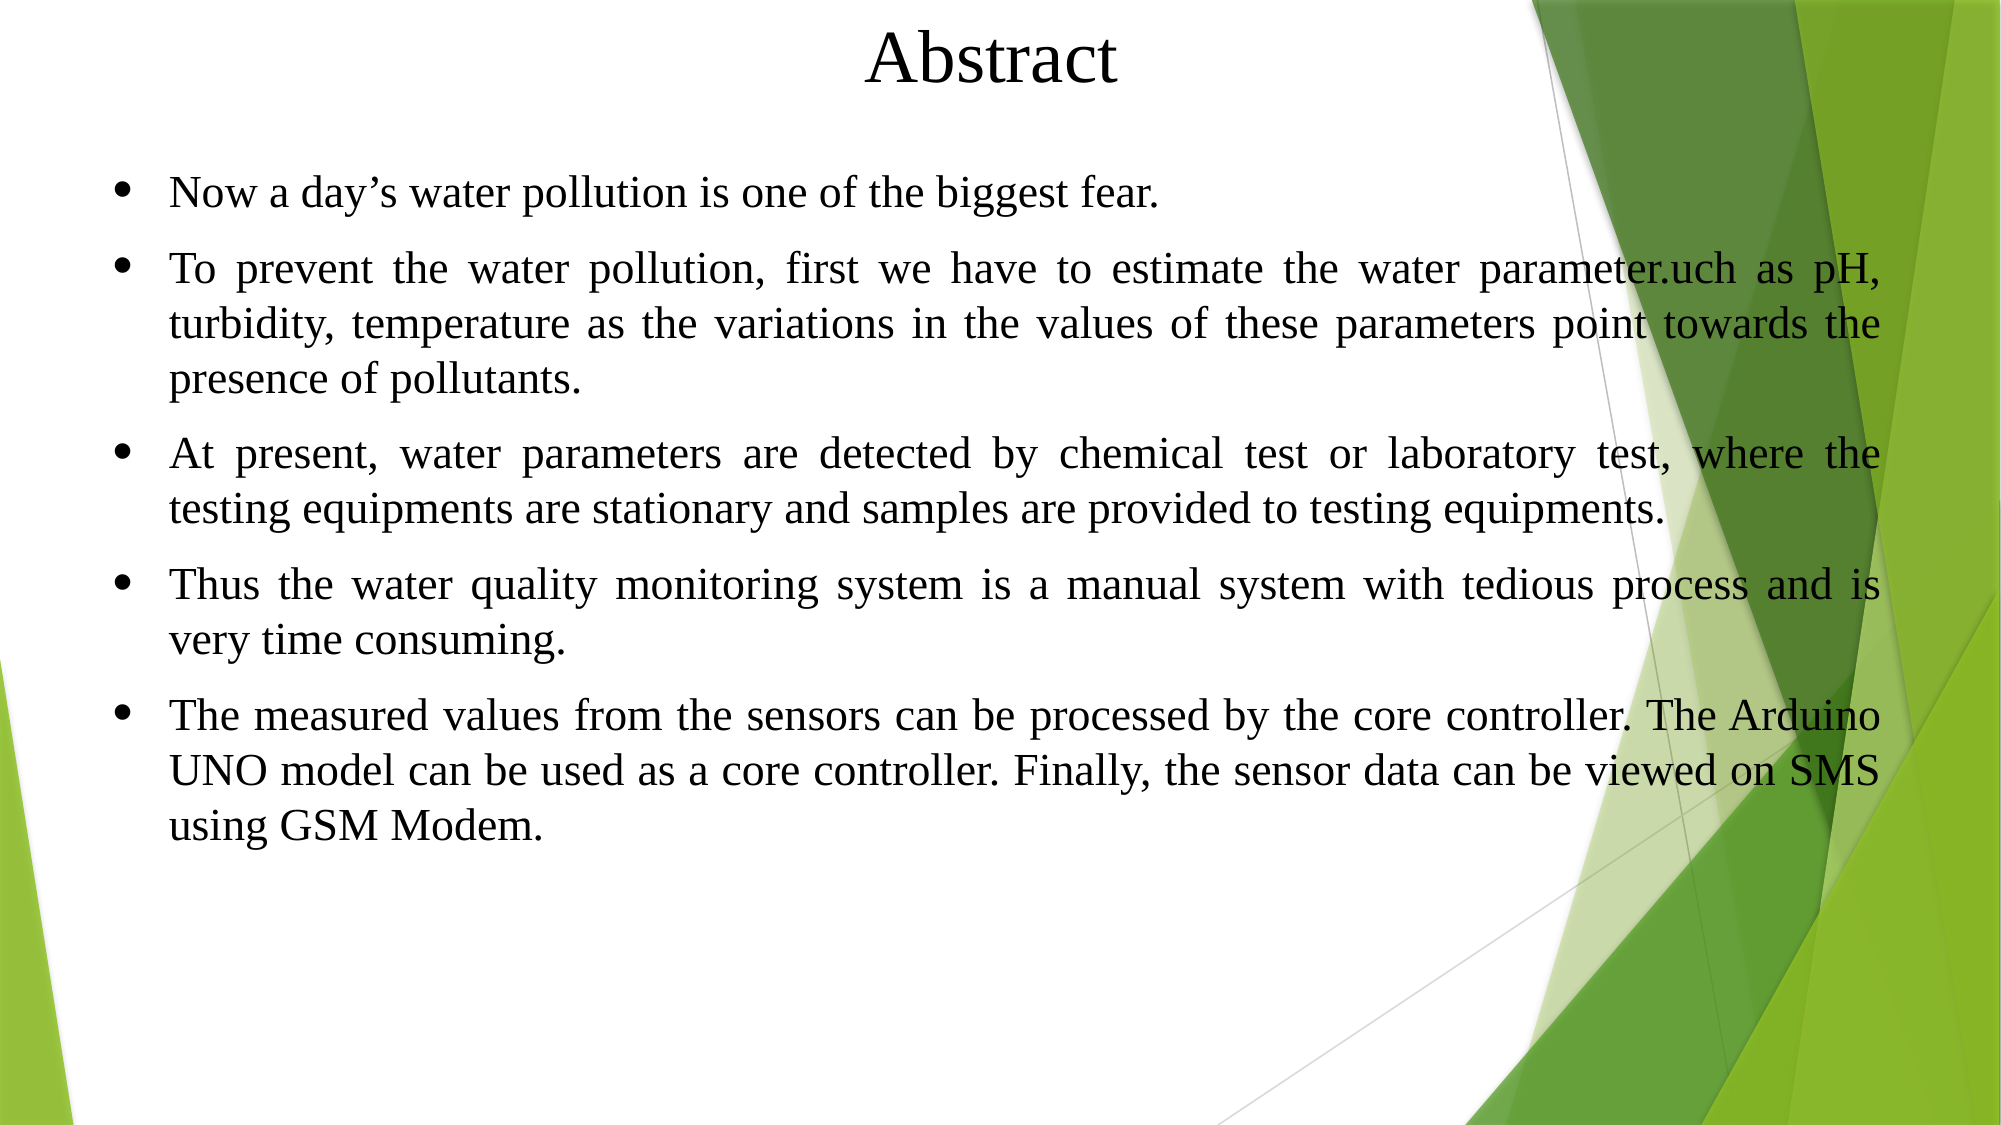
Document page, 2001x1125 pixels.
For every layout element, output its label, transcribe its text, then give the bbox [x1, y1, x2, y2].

title Abstract [99, 0, 1900, 119]
list Now a day’s water pollution is one of the biggest fear. To prevent the water pollution, first we have to estimate the water parameter.uch as pH, turbidity, temperature as the variations in the values of these parameters point towards the presence of pollutants. At present, water parameters are detected by chemical test or laboratory test, where the testing equipments are stationary and samples are provided to testing equipments. Thus the water quality monitoring system is a manual system with tedious process and is very time consuming. The measured values from the sensors can be processed by the core controller. The Arduino UNO model can be used as a core controller. Finally, the sensor data can be viewed on SMS using GSM Modem. [97, 153, 1898, 1101]
